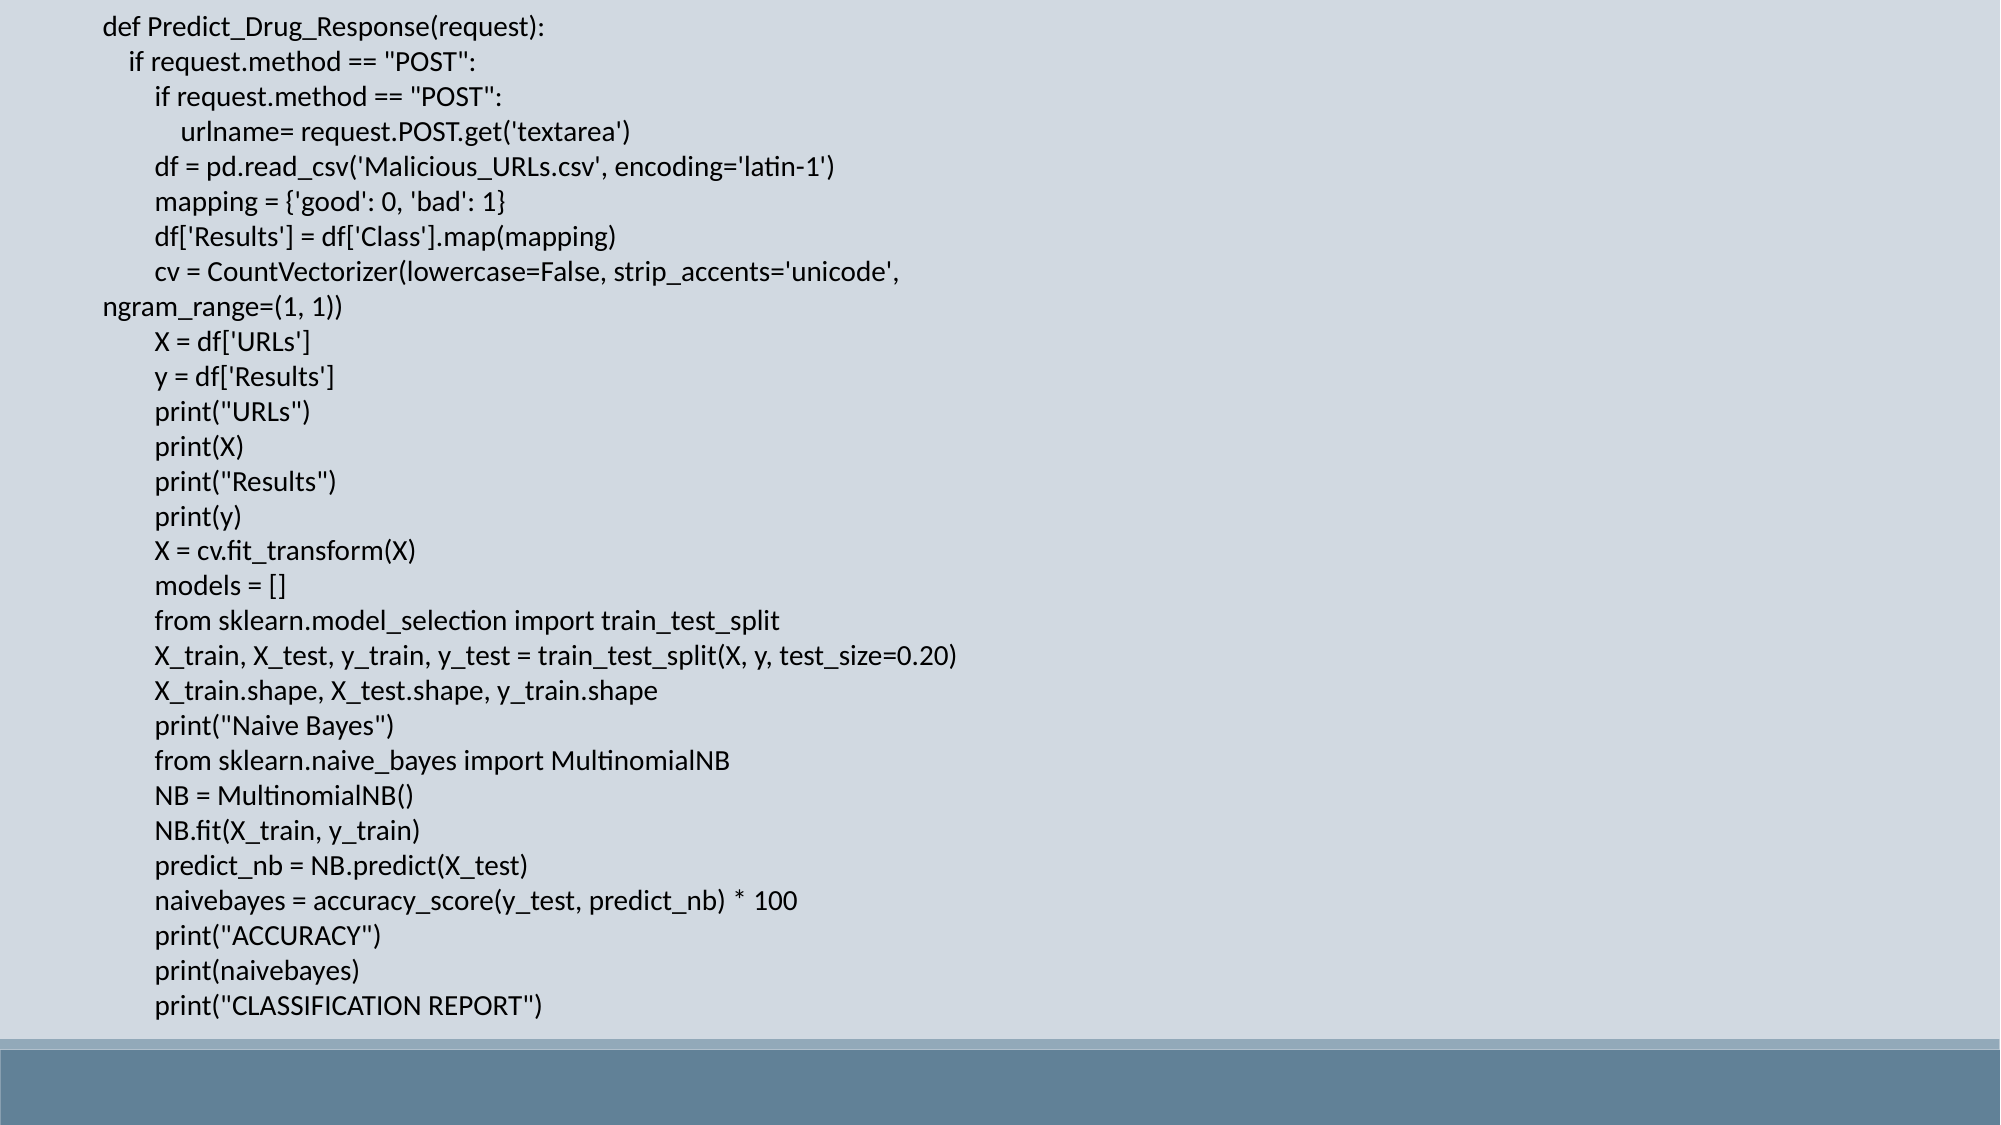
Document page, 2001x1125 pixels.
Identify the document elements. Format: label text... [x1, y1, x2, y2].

text_box def Predict_Drug_Response(request): if request.method == "POST": if request.method == "POST": urlname= request.POST.get('textarea') df = pd.read_csv('Malicious_URLs.csv', encoding='latin-1') mapping = {'good': 0, 'bad': 1} df['Results'] = df['Class'].map(mapping) cv = CountVectorizer(lowercase=False, strip_accents='unicode', ngram_range=(1, 1)) X = df['URLs'] y = df['Results'] print("URLs") print(X) print("Results") print(y) X = cv.fit_transform(X) models = [] from sklearn.model_selection import train_test_split X_train, X_test, y_train, y_test = train_test_split(X, y, test_size=0.20) X_train.shape, X_test.shape, y_train.shape print("Naive Bayes") from sklearn.naive_bayes import MultinomialNB NB = MultinomialNB() NB.fit(X_train, y_train) predict_nb = NB.predict(X_test) naivebayes = accuracy_score(y_test, predict_nb) * 100 print("ACCURACY") print(naivebayes) print("CLASSIFICATION REPORT") [87, 0, 1088, 1029]
